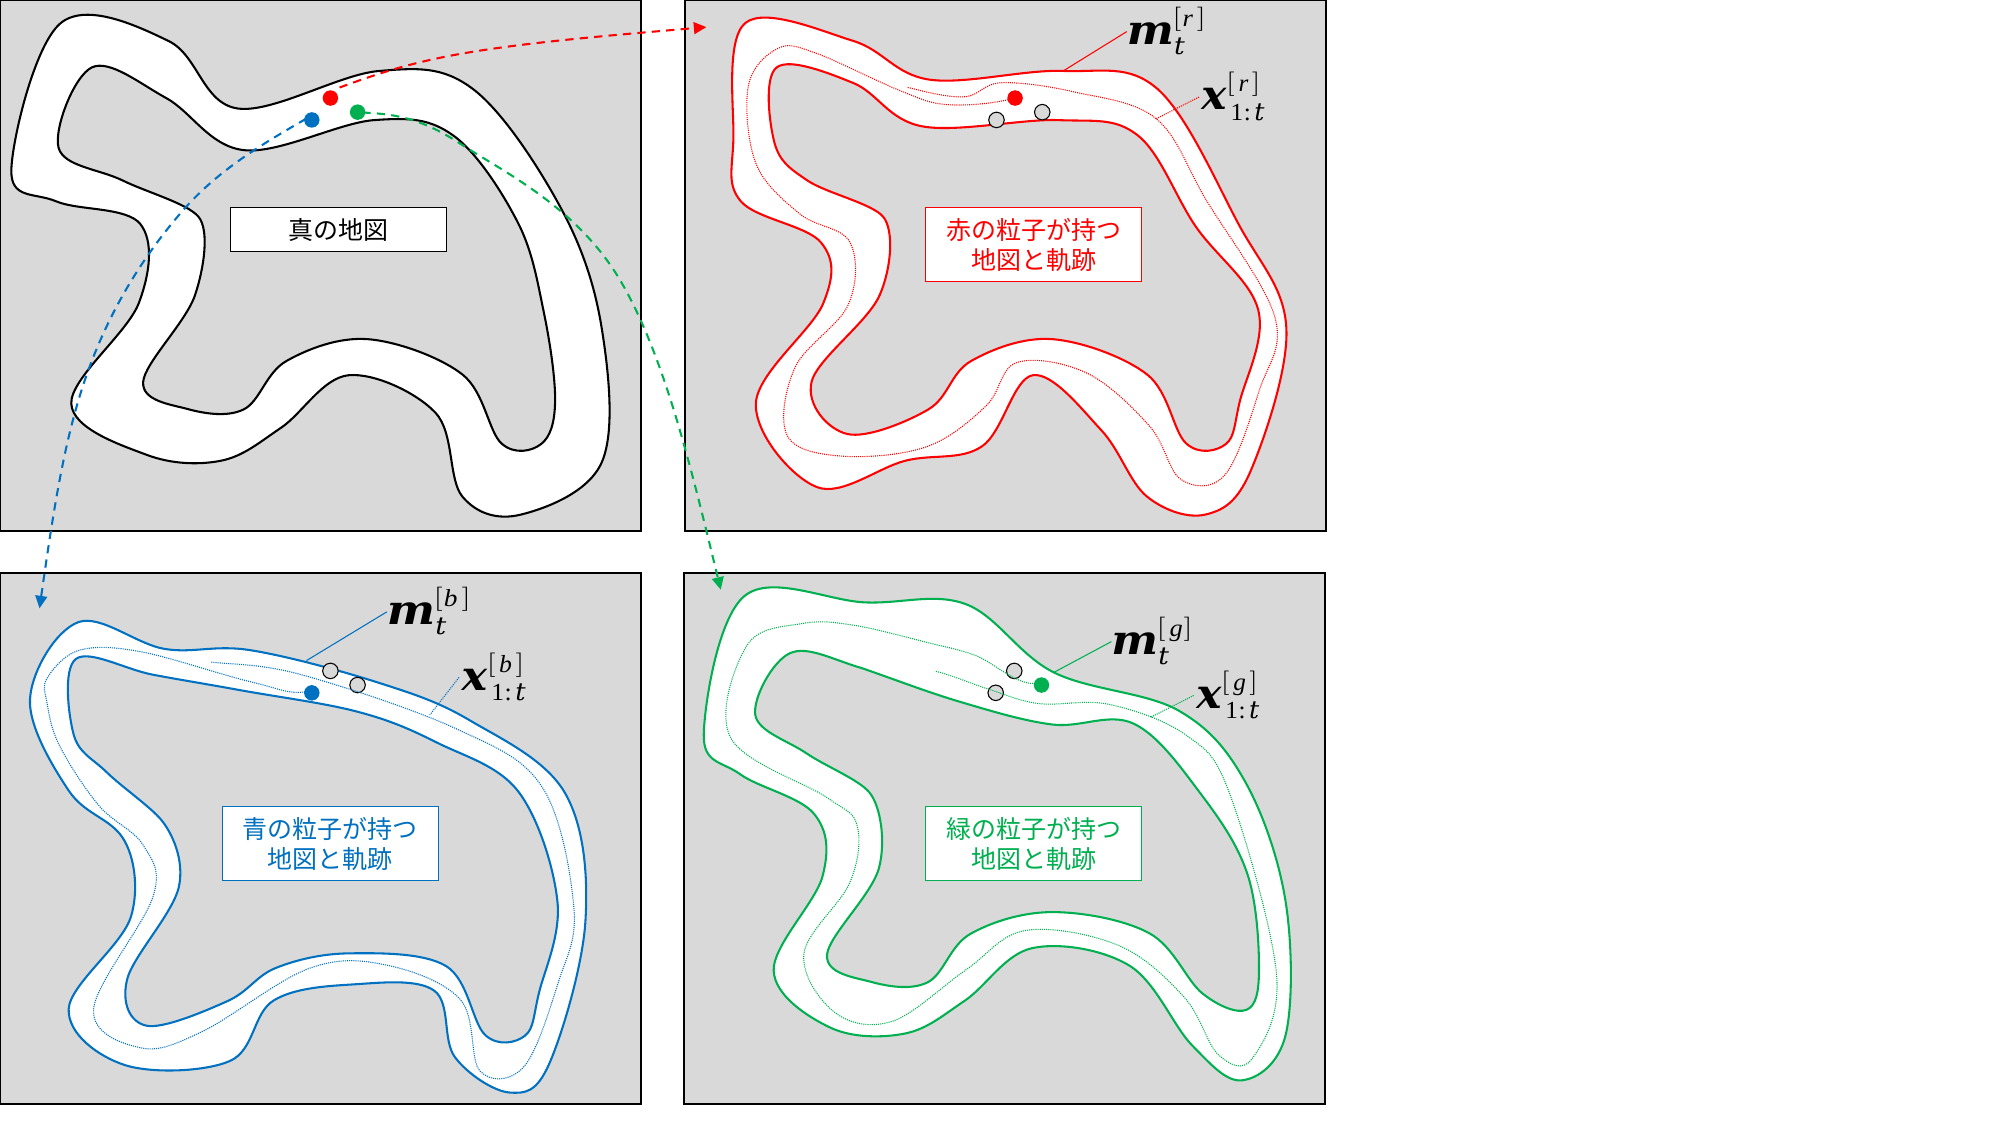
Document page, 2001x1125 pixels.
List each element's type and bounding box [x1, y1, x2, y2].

text_box [0, 0, 1327, 1105]
